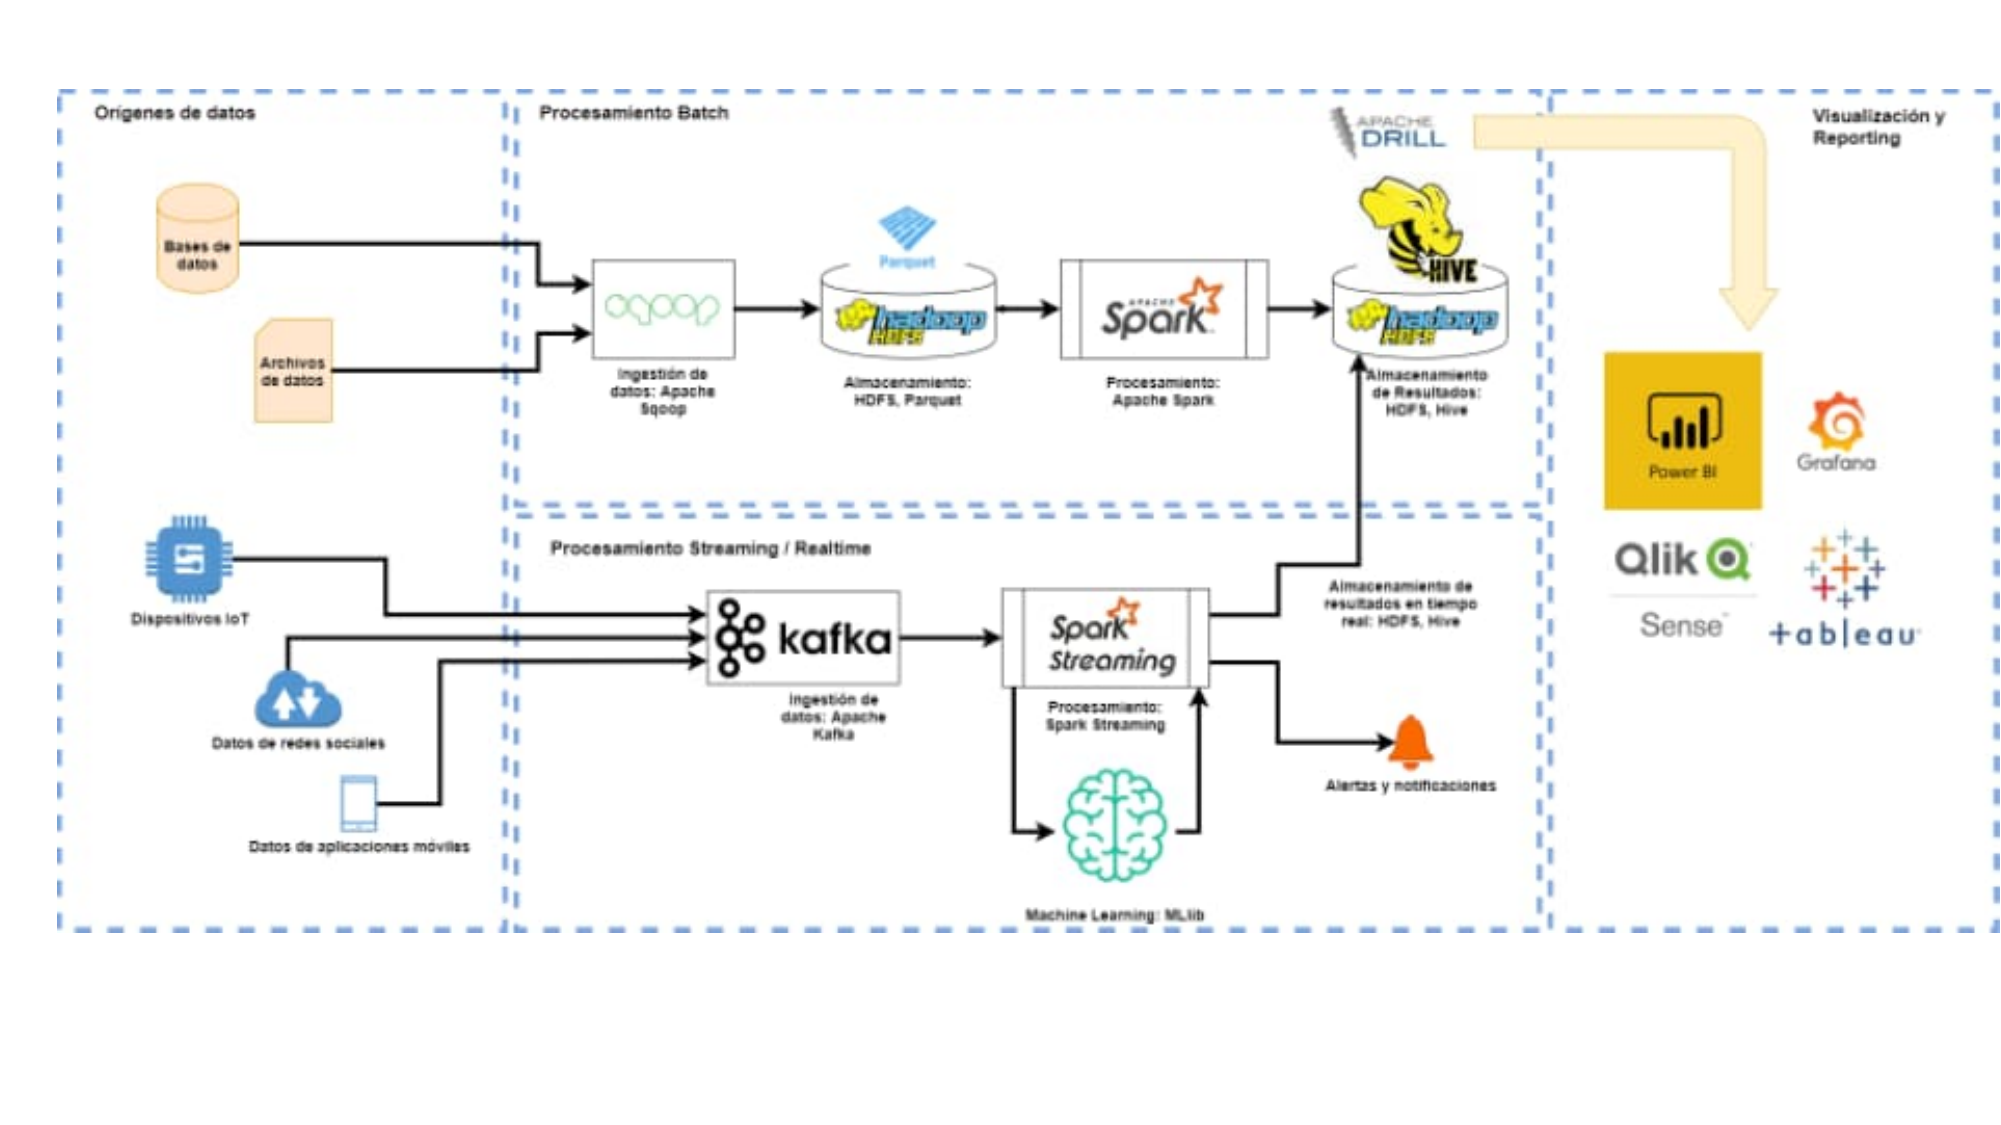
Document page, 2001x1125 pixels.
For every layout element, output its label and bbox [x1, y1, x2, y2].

picture [57, 89, 2000, 933]
